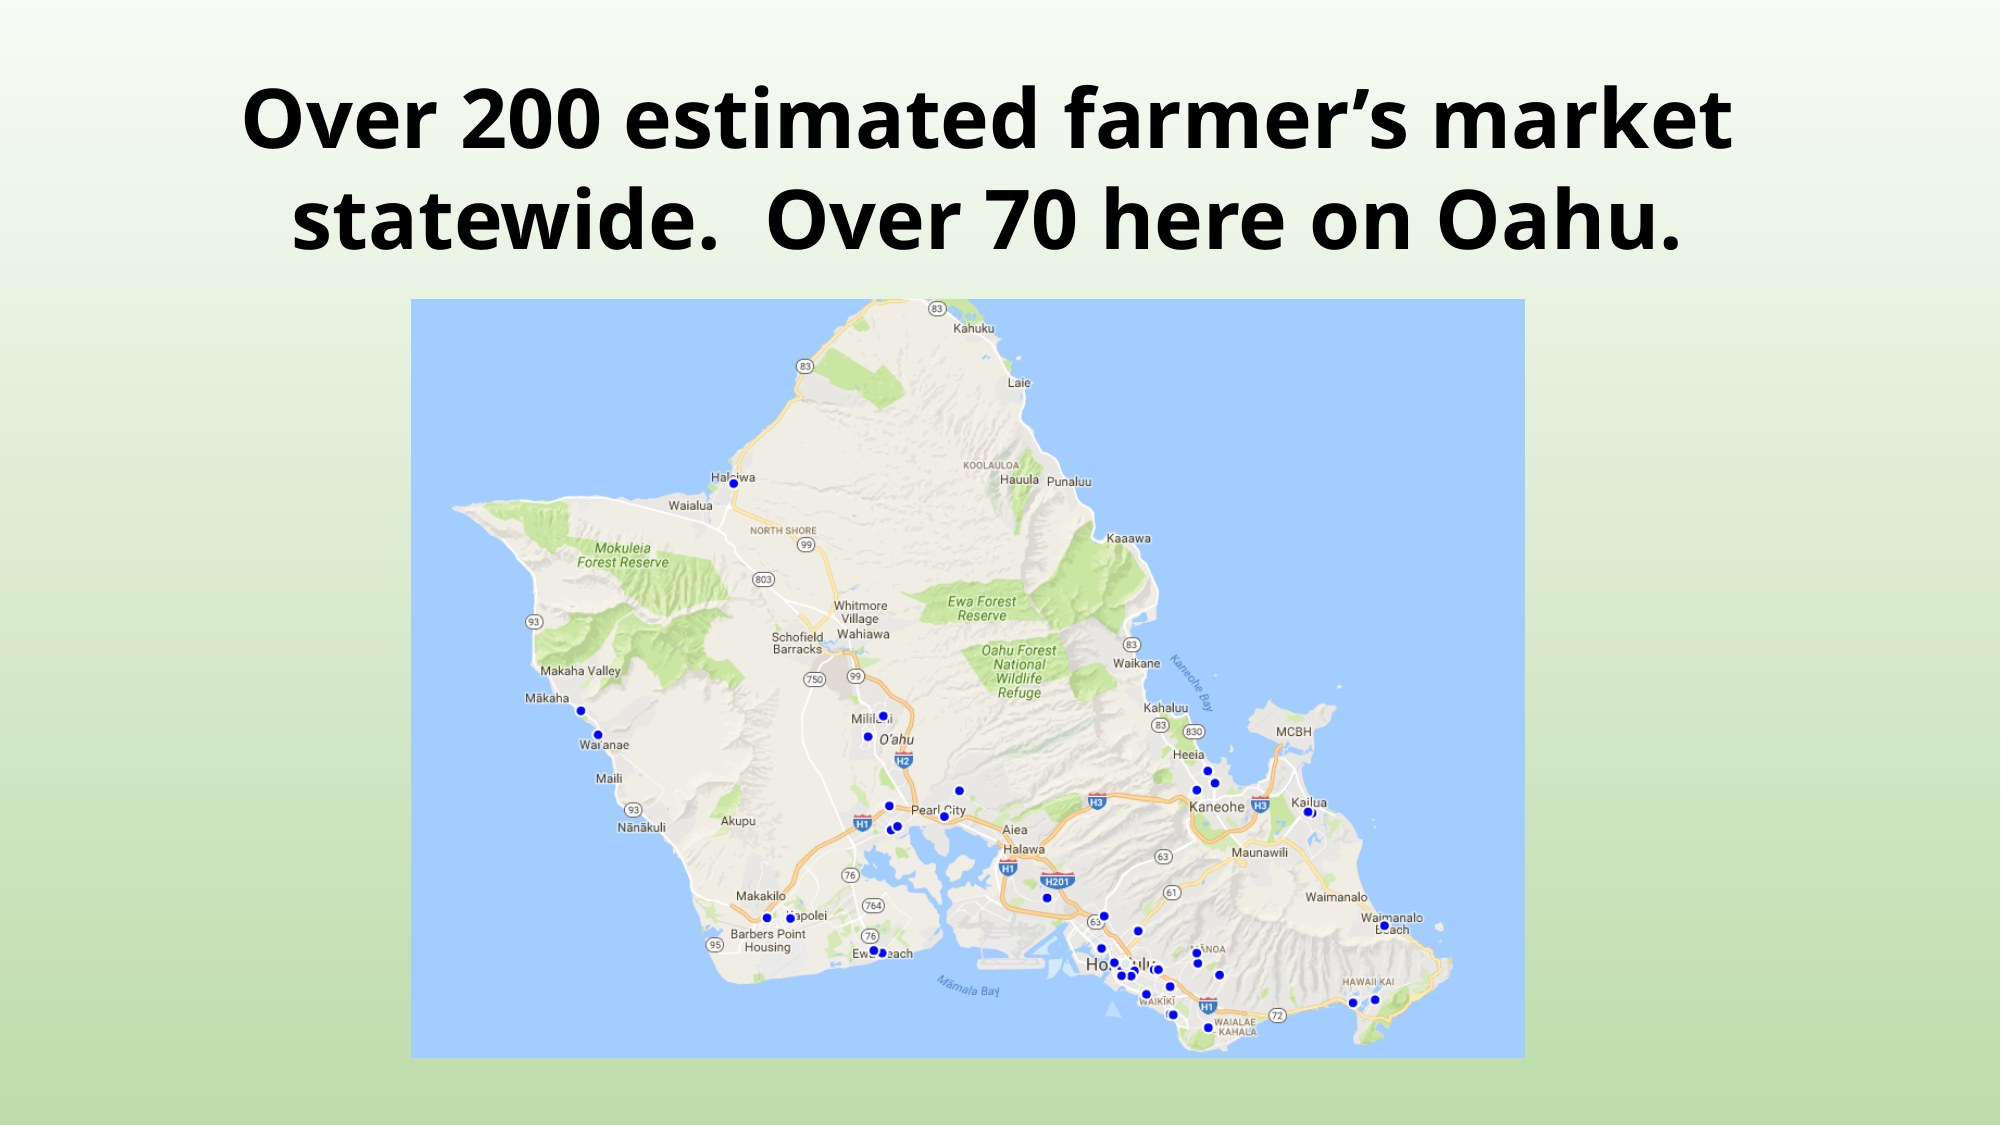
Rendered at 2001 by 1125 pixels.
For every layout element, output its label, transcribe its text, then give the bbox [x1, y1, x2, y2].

title Over 200 estimated farmer’s market statewide. Over 70 here on Oahu. [113, 59, 1863, 278]
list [411, 299, 1525, 1058]
